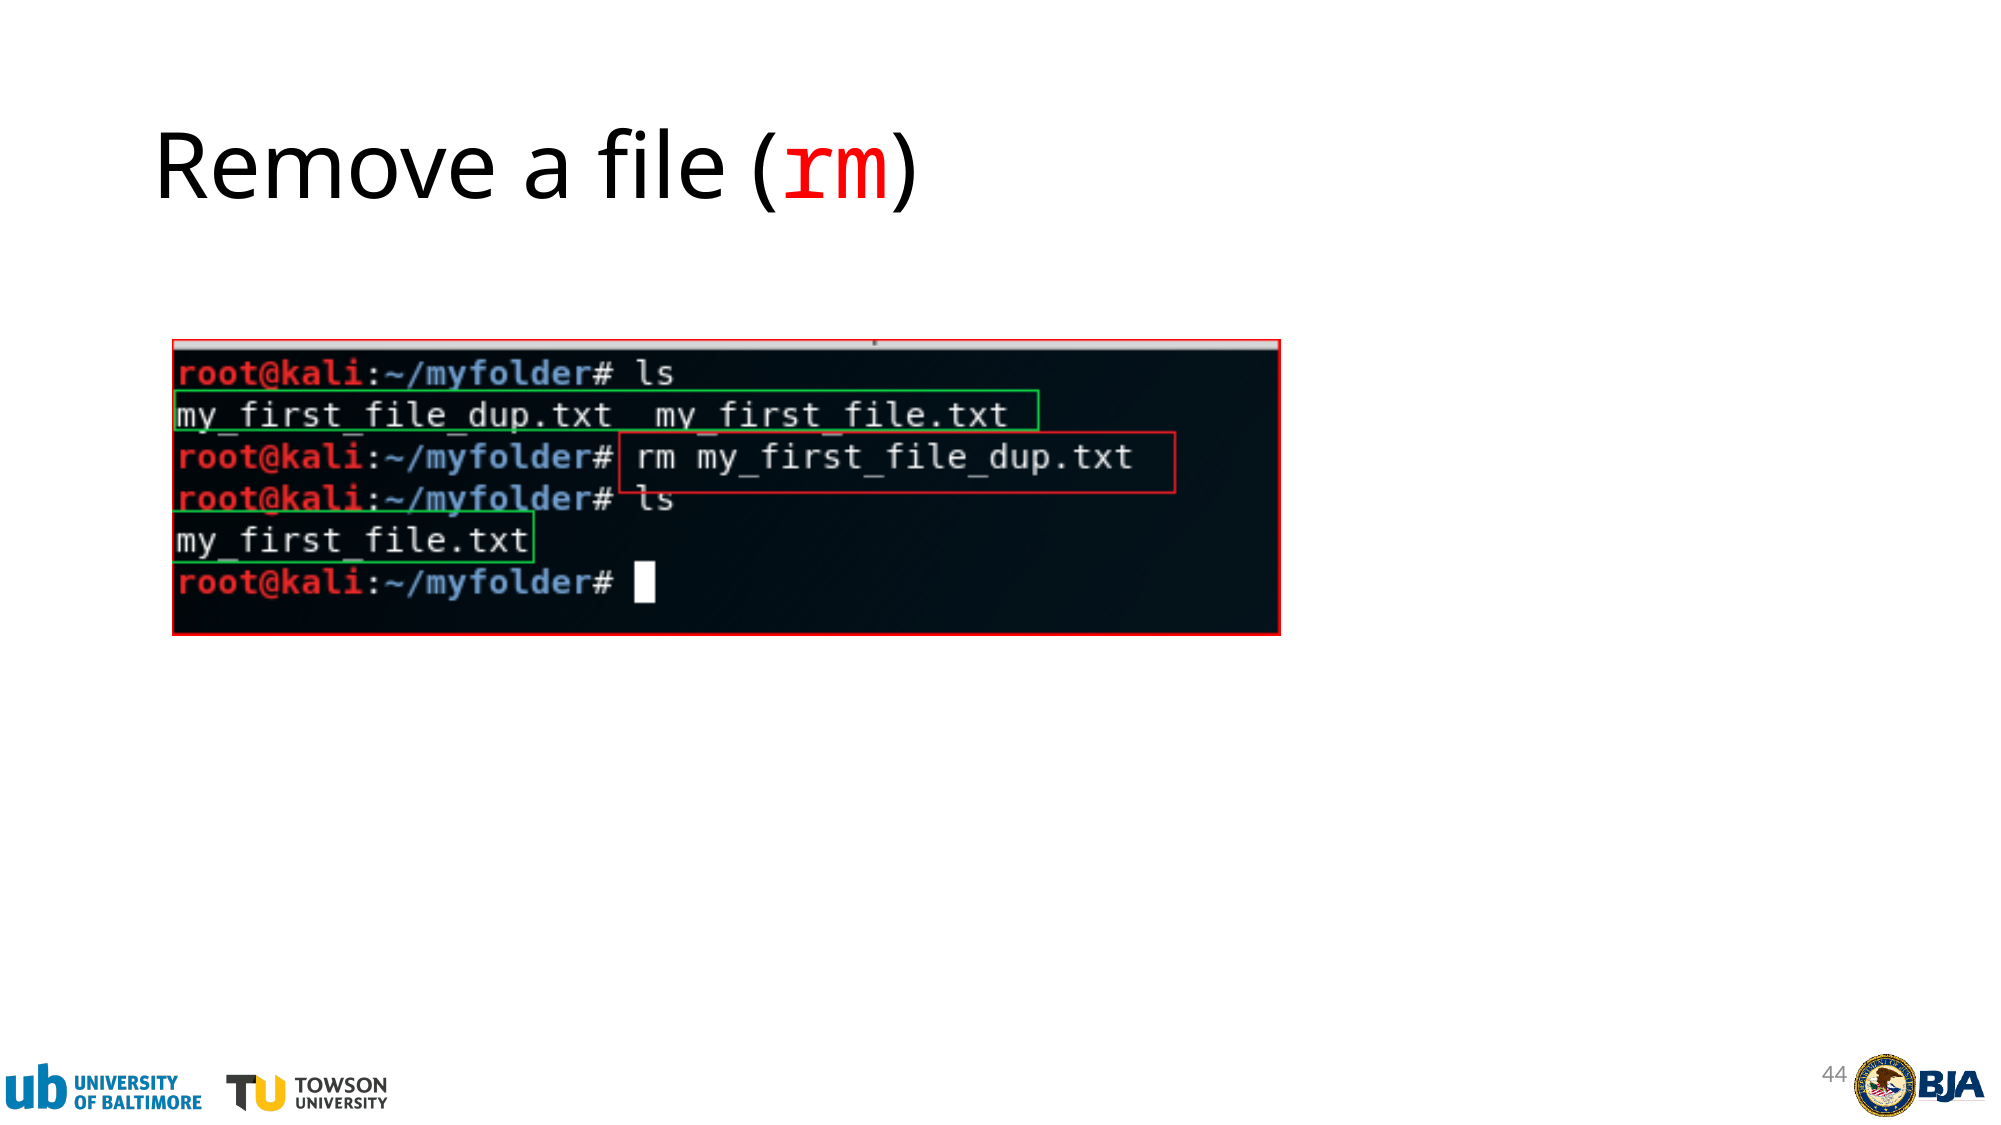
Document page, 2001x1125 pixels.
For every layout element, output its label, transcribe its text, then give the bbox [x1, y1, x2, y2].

picture [1854, 1054, 1986, 1117]
title Remove a file (rm) [137, 59, 1863, 278]
picture [0, 1031, 407, 1125]
slide_number 44 [1412, 1042, 1863, 1103]
picture [172, 339, 1281, 636]
